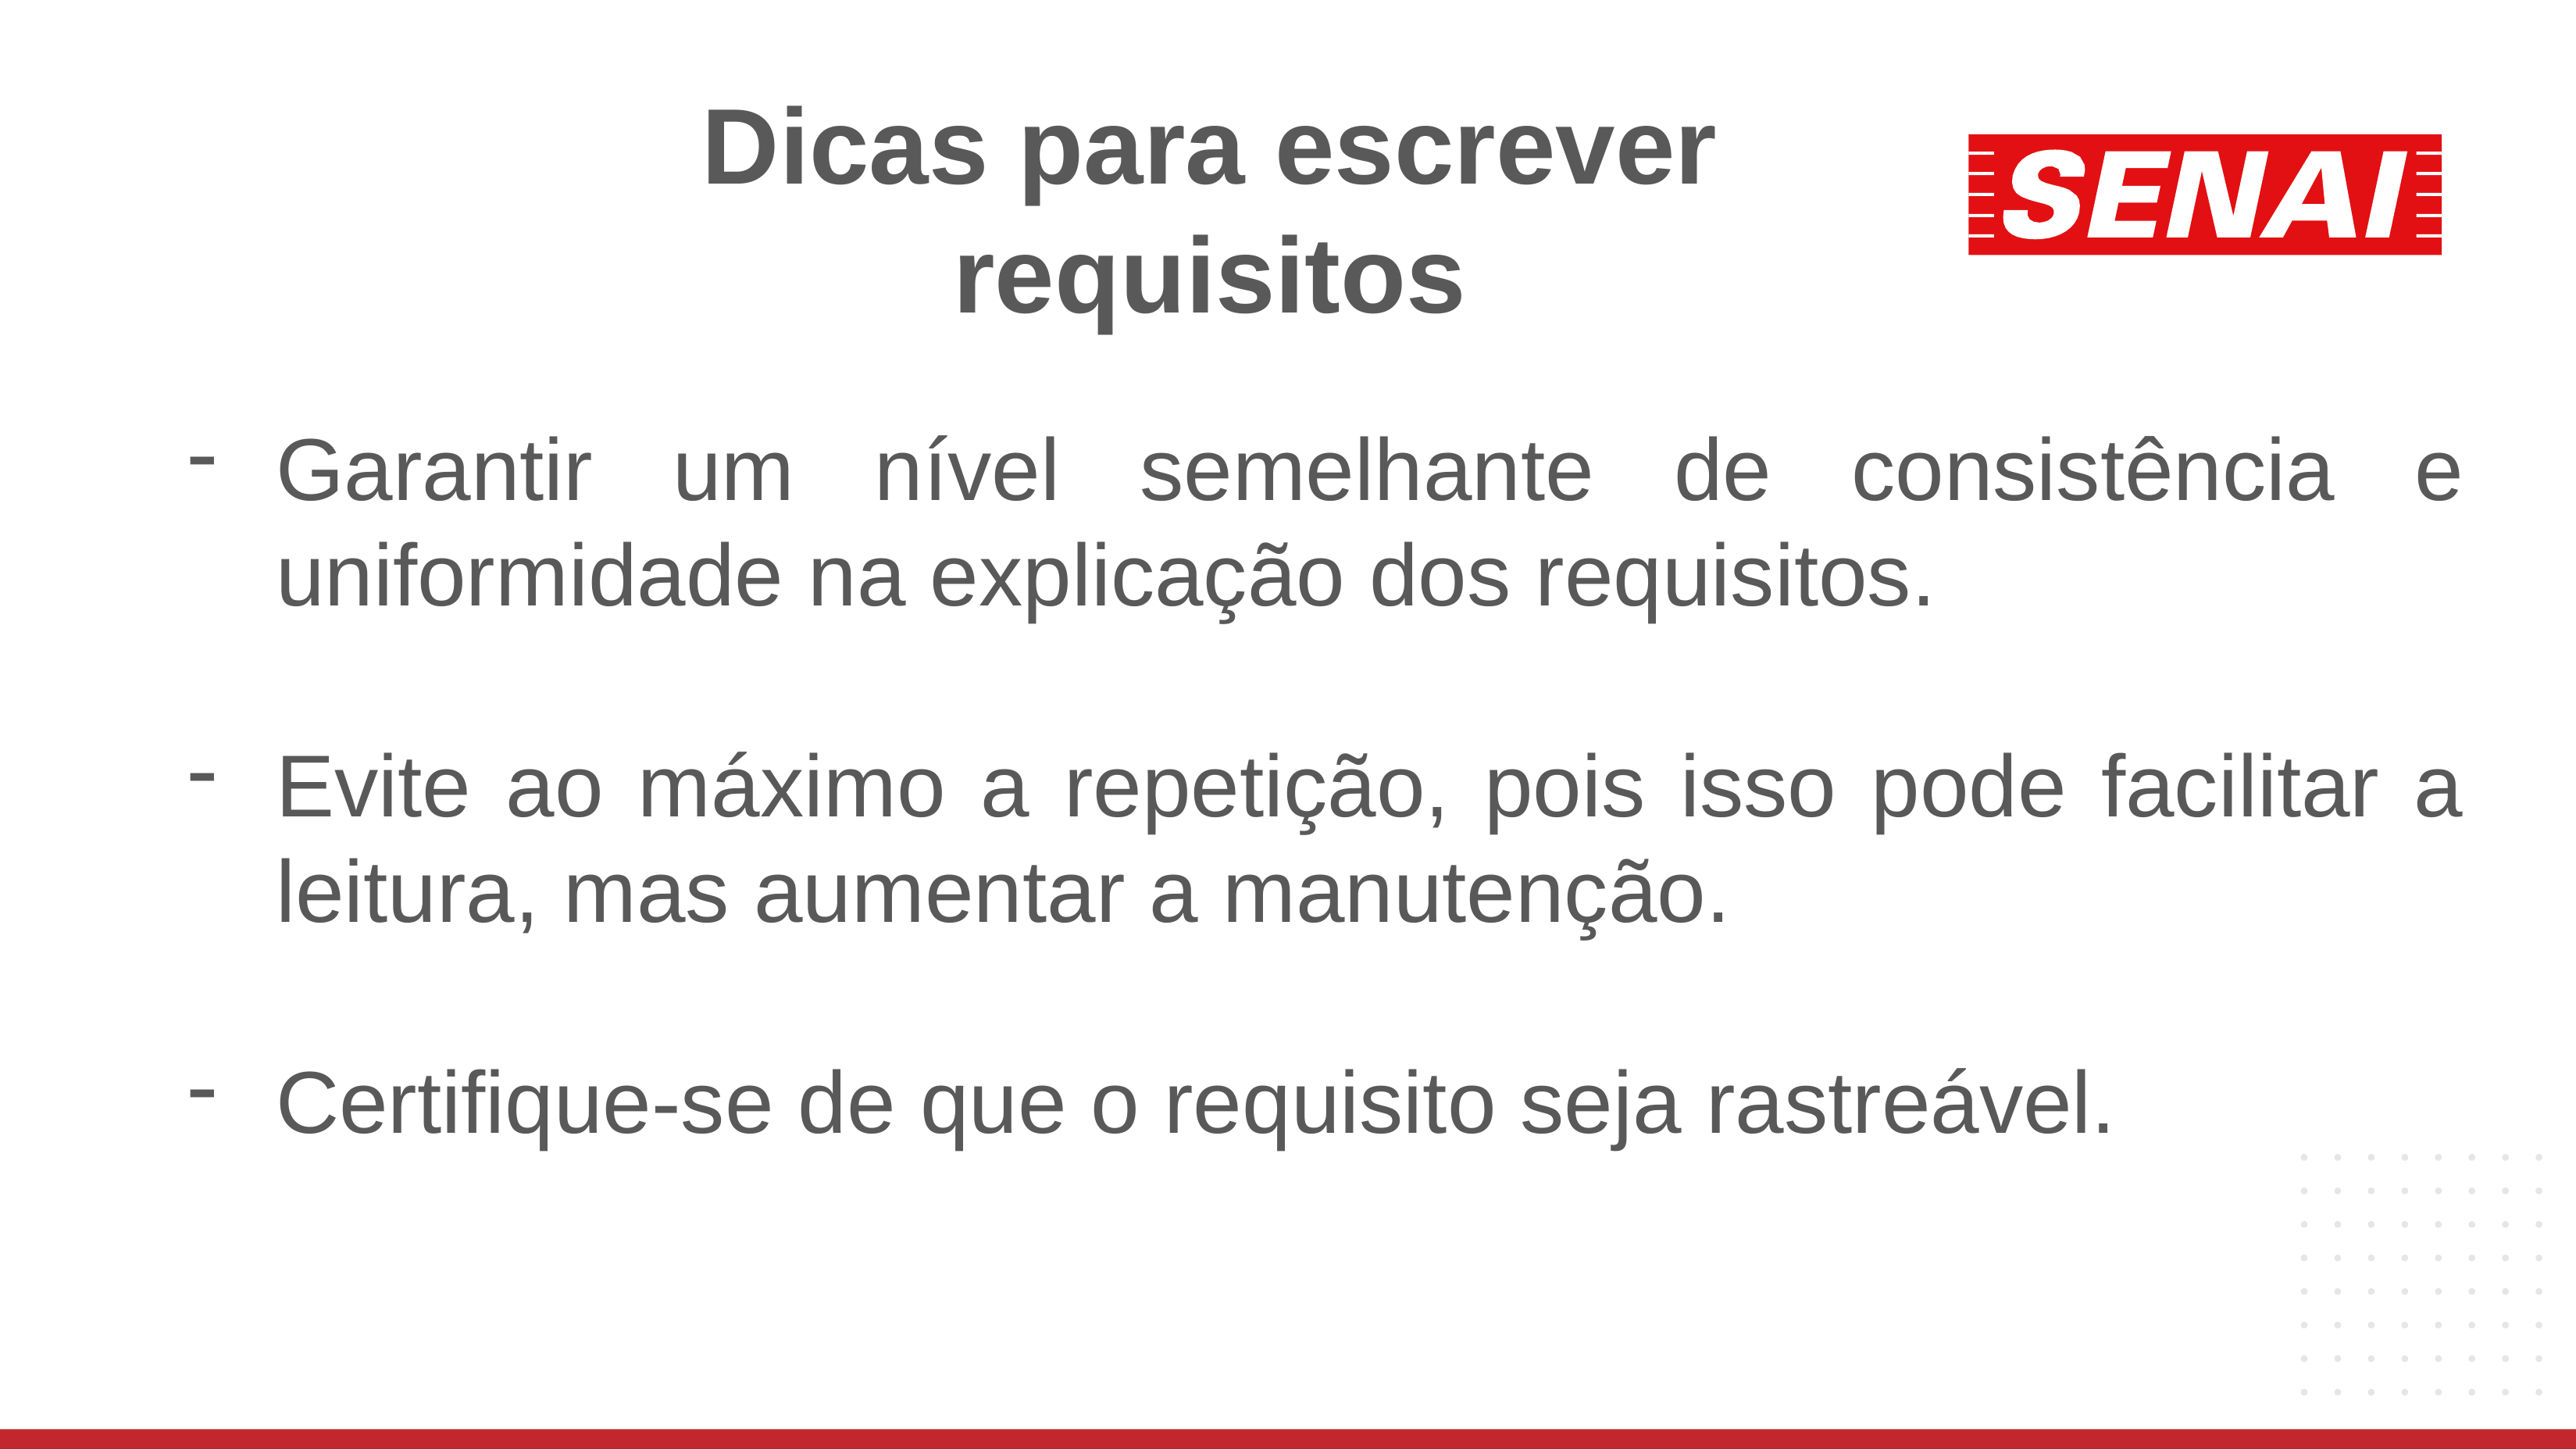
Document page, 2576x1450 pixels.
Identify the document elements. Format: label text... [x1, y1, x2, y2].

text_box [2468, 1321, 2476, 1329]
text_box [2535, 1355, 2542, 1362]
text_box [2401, 1321, 2409, 1329]
text_box [2334, 1188, 2342, 1195]
text_box [2502, 1355, 2509, 1362]
text_box [2401, 1388, 2409, 1396]
text_box [2334, 1321, 2342, 1329]
text_box [2300, 1388, 2308, 1396]
text_box [2401, 1157, 2409, 1161]
text_box [2401, 1221, 2409, 1228]
text_box [2502, 1388, 2509, 1396]
text_box [2435, 1188, 2442, 1195]
text_box [2334, 1254, 2342, 1262]
text_box [2468, 1221, 2476, 1228]
text_box [2334, 1288, 2342, 1295]
text_box [2435, 1254, 2442, 1262]
text_box [2300, 1188, 2308, 1195]
title Dicas para escrever requisitos [487, 75, 1932, 335]
text_box [0, 1429, 2576, 1449]
text_box [2535, 1188, 2542, 1195]
text_box [2334, 1355, 2342, 1362]
text_box [2468, 1188, 2476, 1195]
text_box [2535, 1388, 2542, 1396]
text_box [2468, 1288, 2476, 1295]
text_box [2367, 1388, 2375, 1396]
text_box [2367, 1321, 2375, 1329]
text_box [2300, 1254, 2308, 1262]
text_box [2334, 1388, 2342, 1396]
text_box [2535, 1254, 2542, 1262]
text_box [2535, 1221, 2542, 1228]
text_box [2435, 1388, 2442, 1396]
text_box [2535, 1321, 2542, 1329]
text_box [2502, 1221, 2509, 1228]
text_box [2435, 1157, 2442, 1161]
text_box [2334, 1157, 2342, 1161]
text_box [2535, 1288, 2542, 1295]
text_box Garantir um nível semelhante de consistência e uniformidade na explicação dos requisitos. Evite ao máximo a repetição, pois isso pode facilitar a leitura, mas aumentar a manutenção. Certifique-se de que o requisito seja rastreável. [117, 407, 2476, 1157]
text_box [2401, 1254, 2409, 1262]
text_box [2401, 1288, 2409, 1295]
text_box [2401, 1188, 2409, 1195]
text_box [2300, 1221, 2308, 1228]
text_box [2502, 1254, 2509, 1262]
text_box [2502, 1188, 2509, 1195]
text_box [2367, 1355, 2375, 1362]
text_box [2300, 1355, 2308, 1362]
text_box [2300, 1157, 2308, 1161]
text_box [2367, 1221, 2375, 1228]
text_box [2435, 1288, 2442, 1295]
text_box [2334, 1221, 2342, 1228]
text_box [2468, 1388, 2476, 1396]
text_box [2468, 1157, 2476, 1161]
text_box [2401, 1355, 2409, 1362]
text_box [1968, 134, 2442, 255]
text_box [2435, 1355, 2442, 1362]
text_box [2367, 1254, 2375, 1262]
text_box [2435, 1321, 2442, 1329]
text_box [2535, 1154, 2542, 1161]
text_box [2367, 1288, 2375, 1295]
text_box [2435, 1221, 2442, 1228]
text_box [2502, 1288, 2509, 1295]
text_box [2367, 1157, 2375, 1161]
text_box [2502, 1321, 2509, 1329]
text_box [2502, 1154, 2509, 1161]
text_box [2468, 1355, 2476, 1362]
text_box [2300, 1321, 2308, 1329]
text_box [2300, 1288, 2308, 1295]
text_box [2367, 1188, 2375, 1195]
text_box [2468, 1254, 2476, 1262]
